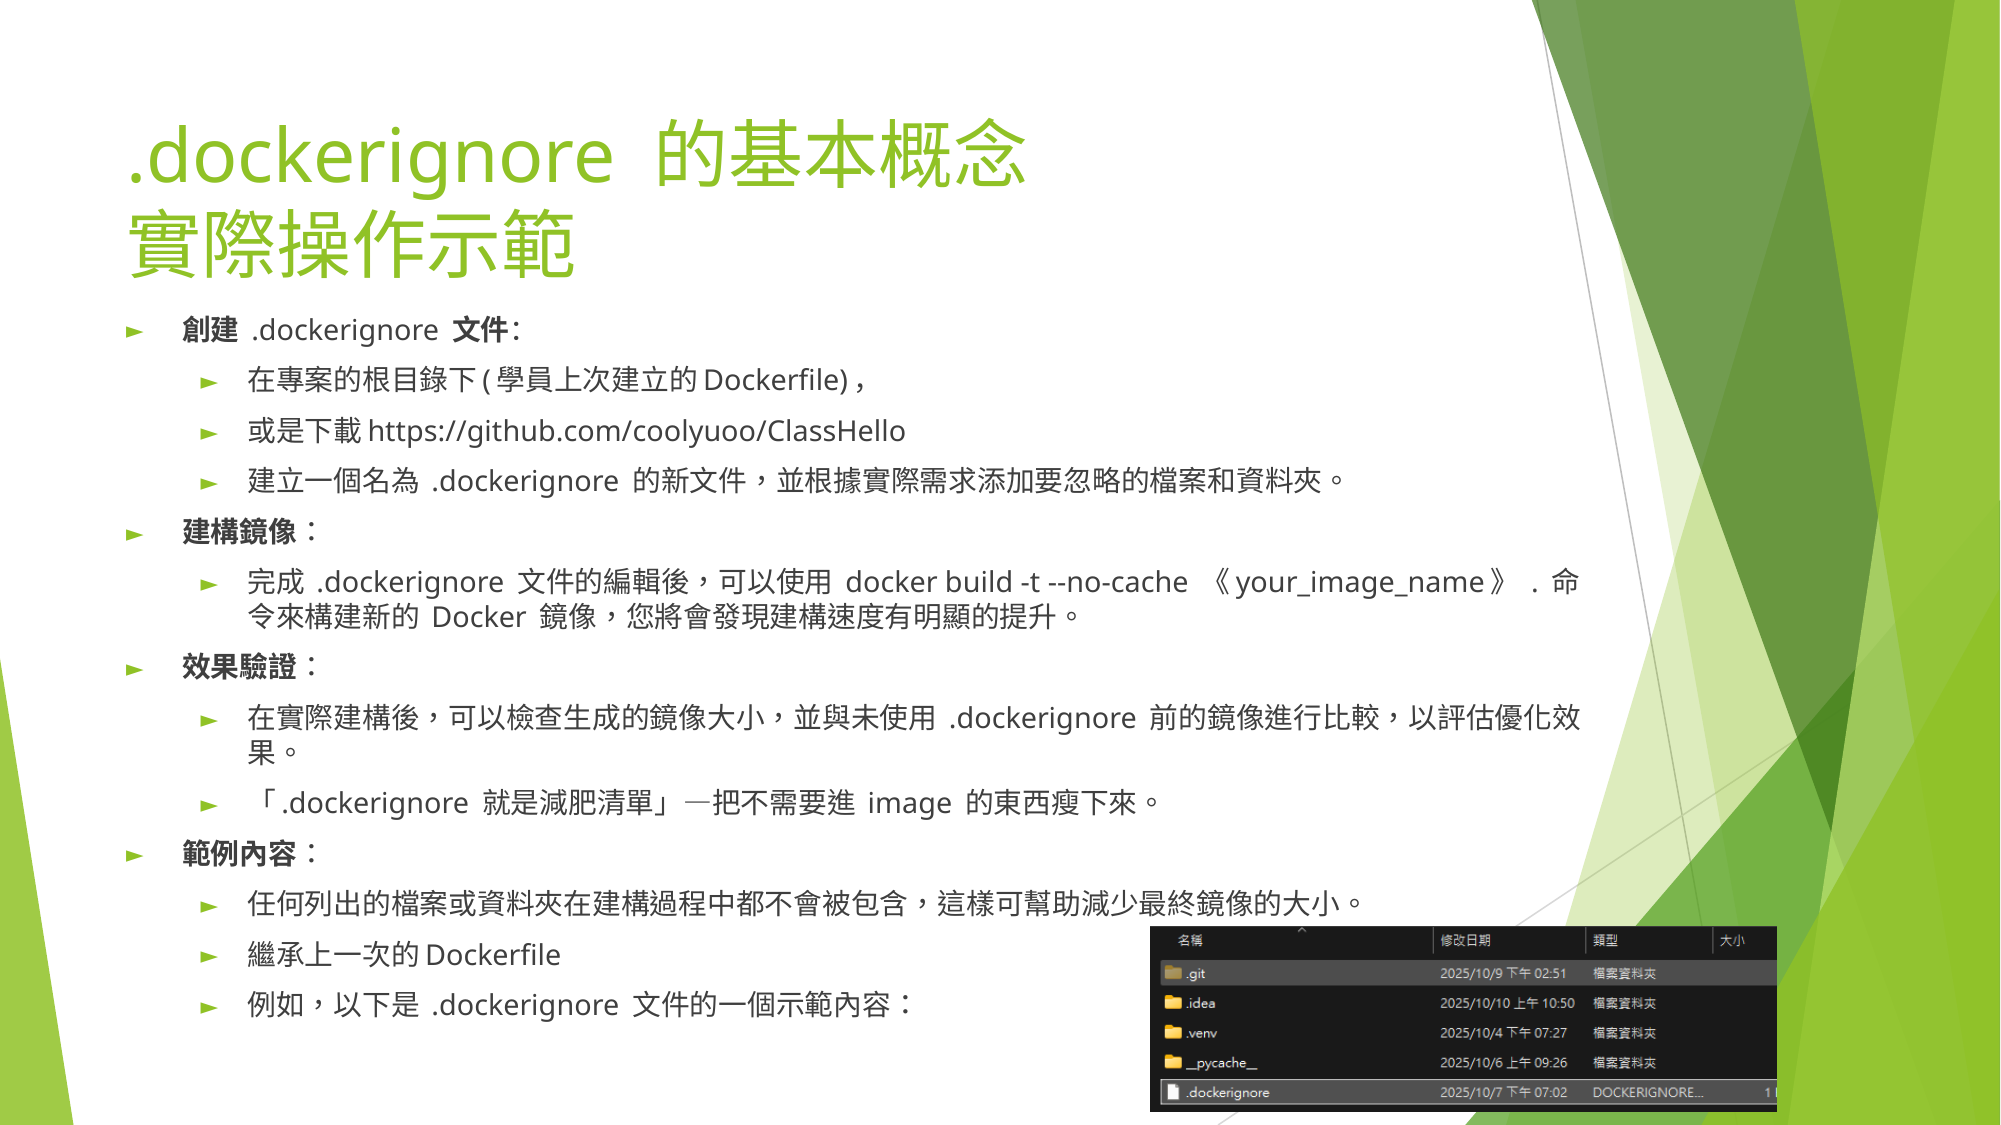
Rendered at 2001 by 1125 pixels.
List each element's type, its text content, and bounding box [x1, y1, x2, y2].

list 創建 .dockerignore 文件： 在專案的根目錄下(學員上次建立的Dockerfile)， 或是下載https://github.com/coolyuoo/ClassHello 建立一個名為 .dockerignore 的新文件，並根據實際需求添加要忽略的檔案和資料夾。 建構鏡像： 完成 .dockerignore 文件的編輯後，可以使用 docker build -t --no-cache 《your_image_name》 . 命令來構建新的 Docker 鏡像，您將會發現建構速度有明顯的提升。 效果驗證： 在實際建構後，可以檢查生成的鏡像大小，並與未使用 .dockerignore 前的鏡像進行比較，以評估優化效果。 「.dockerignore 就是減肥清單」—把不需要進 image 的東西瘦下來。 範例內容： 任何列出的檔案或資料夾在建構過程中都不會被包含，這樣可幫助減少最終鏡像的大小。 繼承上一次的Dockerfile 例如，以下是 .dockerignore 文件的一個示範內容： [111, 303, 1618, 1039]
picture [1150, 926, 1777, 1112]
title .dockerignore 的基本概念 實際操作示範 [111, 99, 1522, 303]
